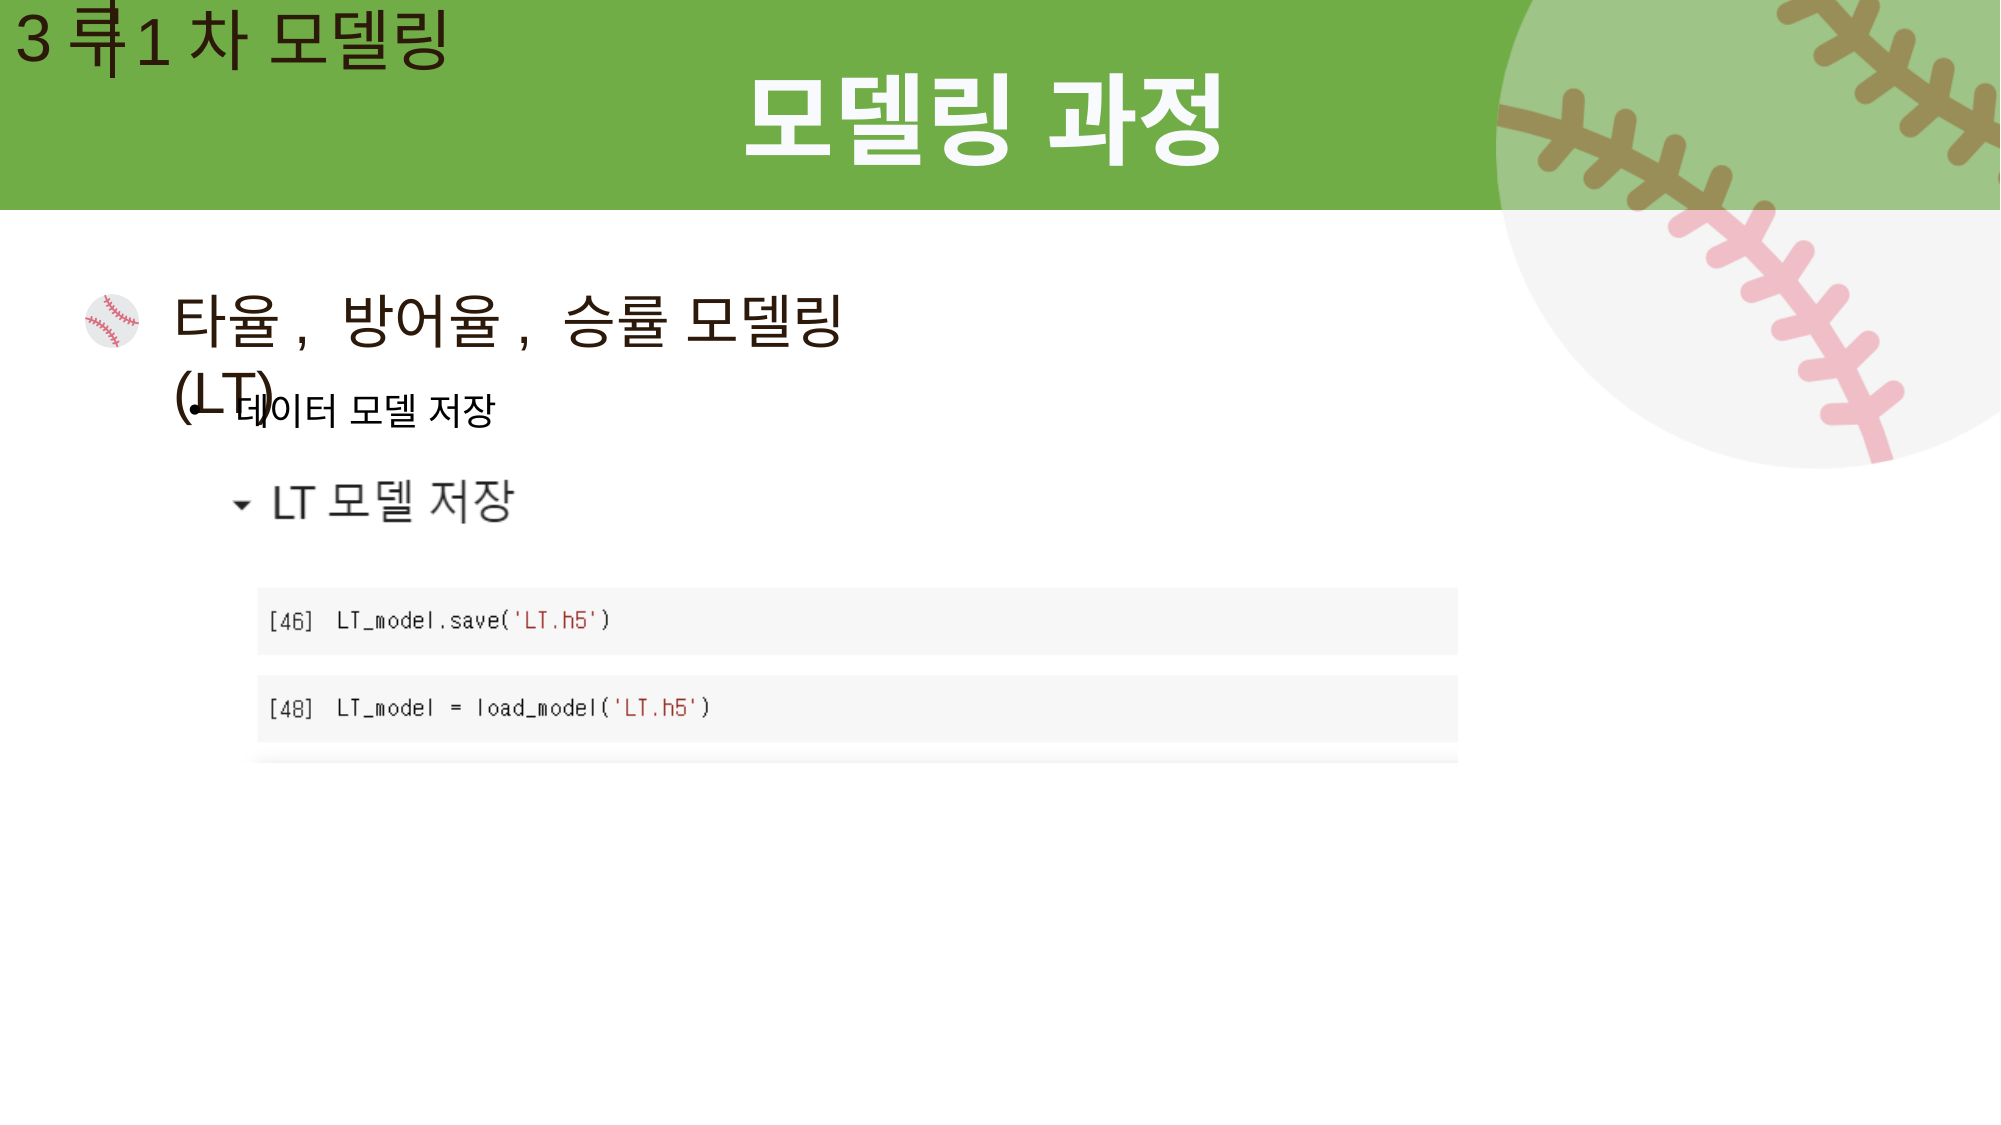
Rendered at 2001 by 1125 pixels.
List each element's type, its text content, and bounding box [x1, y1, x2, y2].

picture [1495, 0, 2000, 470]
text_box 1차 모델링 [120, 0, 524, 86]
text_box 타율, 방어율, 승률 모델링 (LT) [159, 277, 922, 433]
picture [85, 293, 140, 348]
text_box [0, 0, 1490, 210]
picture [224, 462, 1458, 764]
text_box 데이터 모델 저장 [173, 380, 1490, 440]
text_box 모델링 과정 [727, 50, 1353, 186]
text_box 3루 [0, 0, 120, 82]
